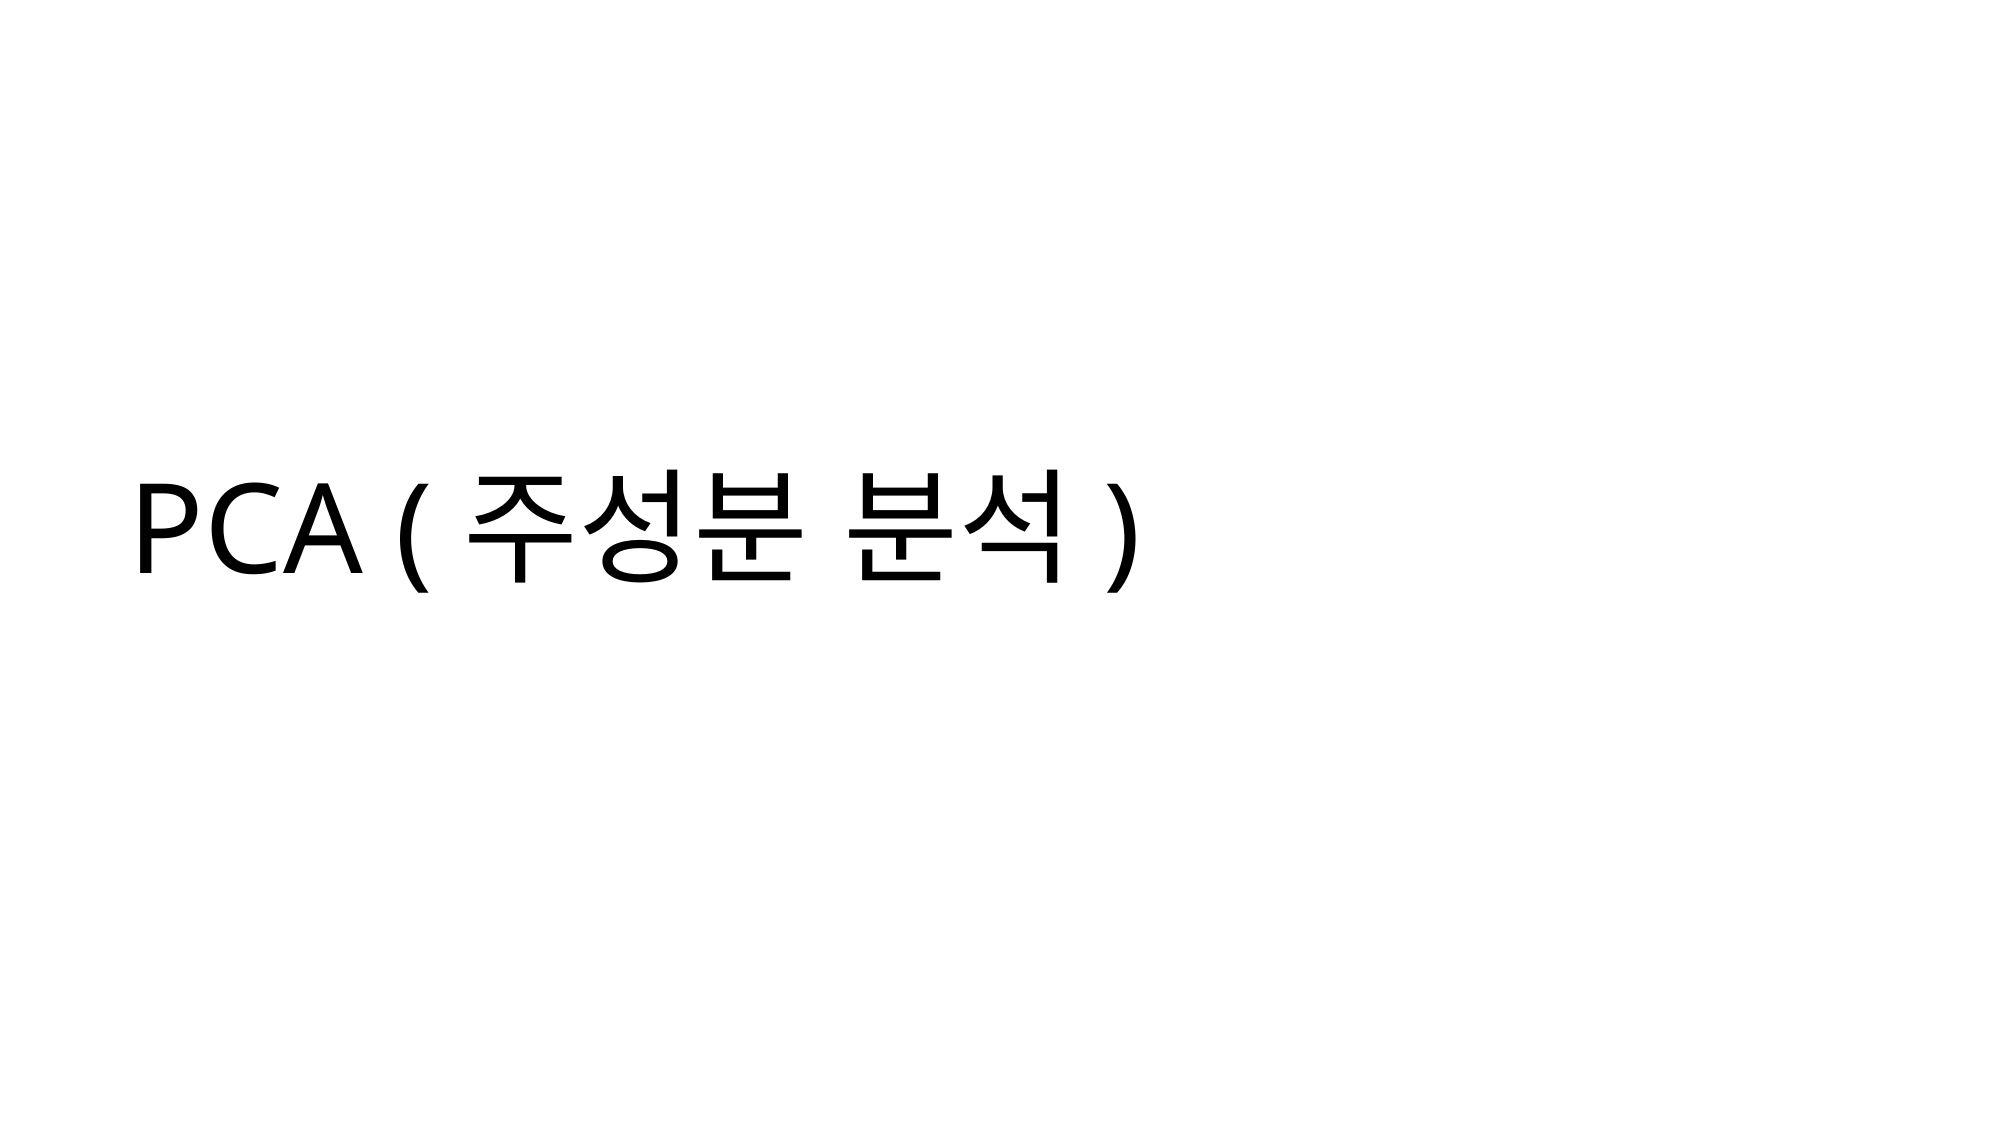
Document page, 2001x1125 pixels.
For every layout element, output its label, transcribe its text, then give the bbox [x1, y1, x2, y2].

text_box PCA (주성분 분석) [113, 458, 1892, 605]
